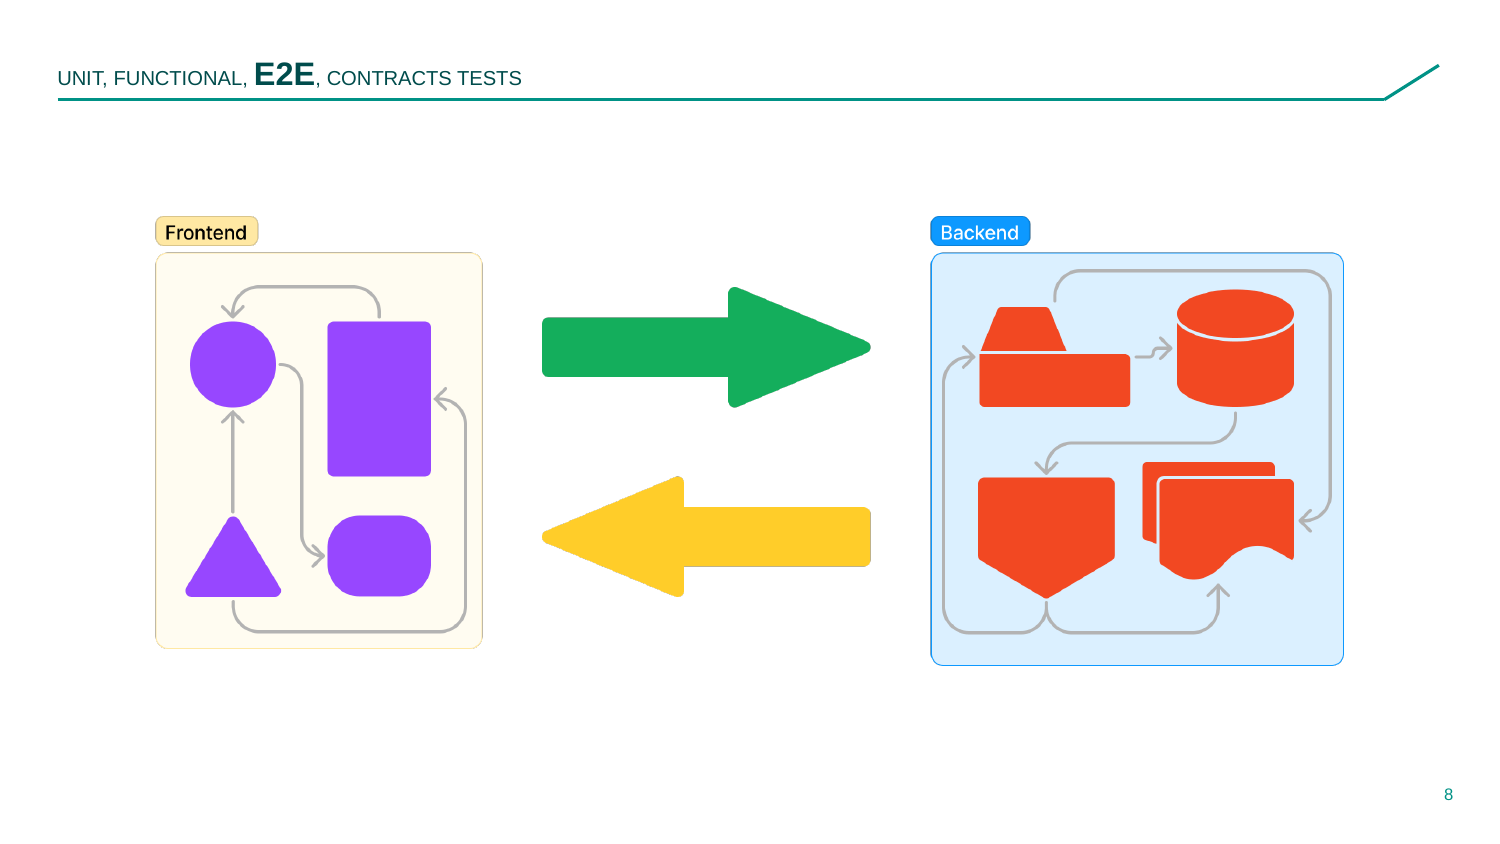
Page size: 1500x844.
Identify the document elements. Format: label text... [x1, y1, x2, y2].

list Unit, functional, e2e, contracts tests [57, 57, 1442, 93]
picture [111, 209, 1387, 709]
